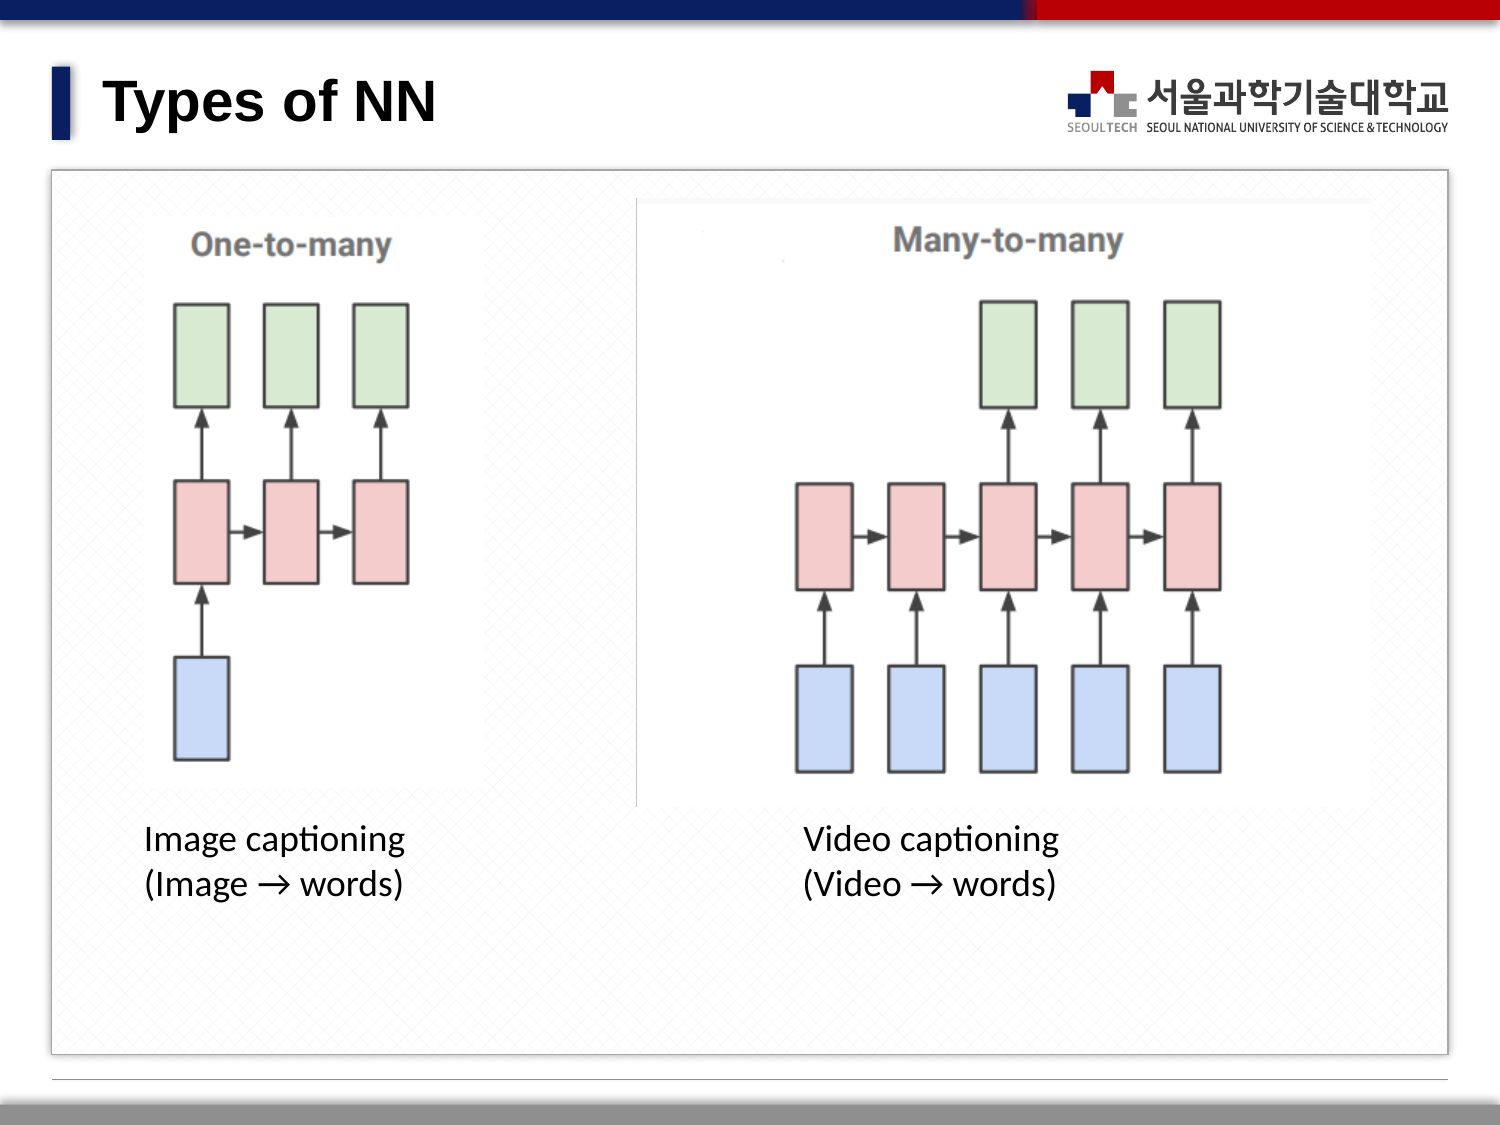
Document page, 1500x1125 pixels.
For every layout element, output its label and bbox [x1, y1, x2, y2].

picture [144, 217, 484, 788]
text_box [0, 0, 1500, 1125]
picture [635, 198, 1371, 807]
text_box [1067, 70, 1449, 133]
